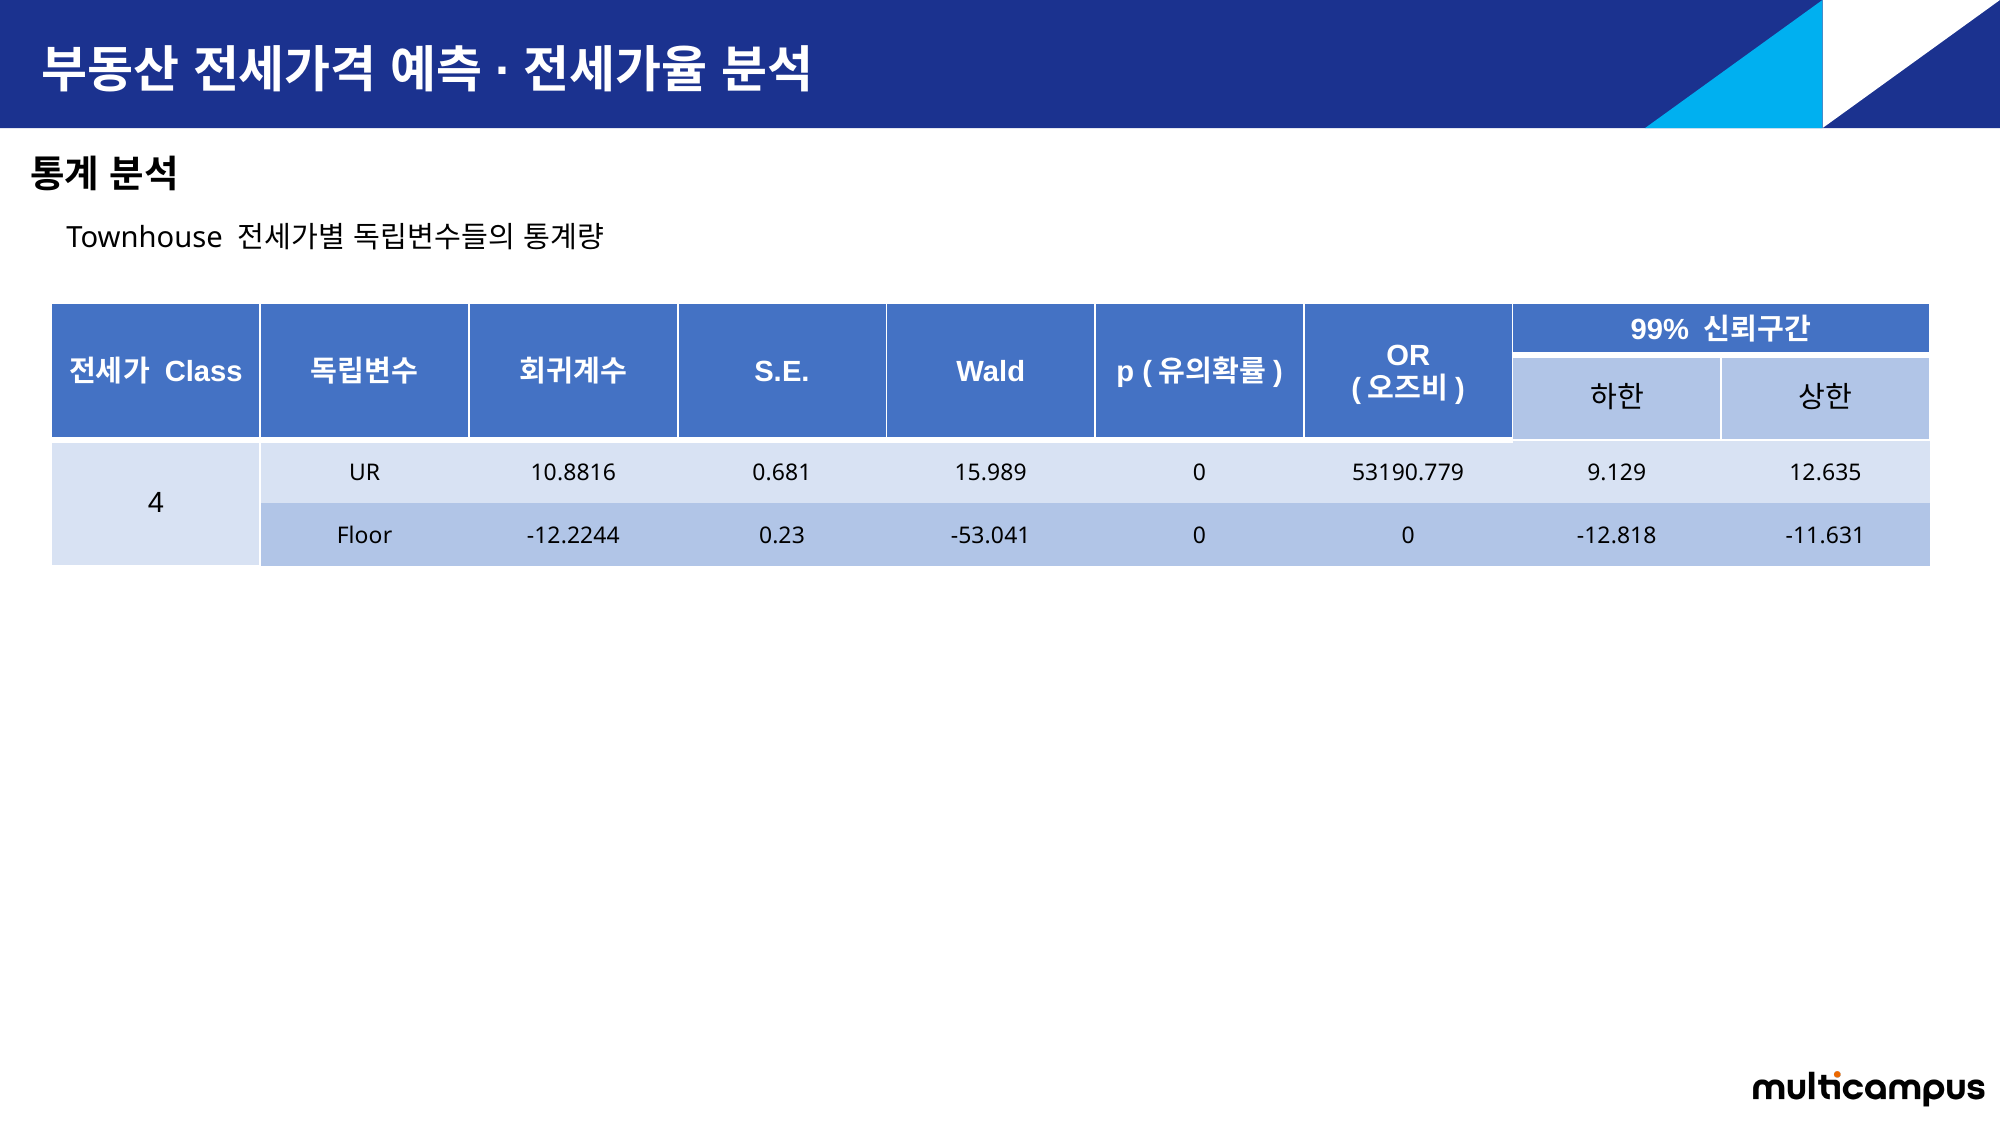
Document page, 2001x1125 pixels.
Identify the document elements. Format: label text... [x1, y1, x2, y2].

table_cell 53190.779 [1304, 443, 1513, 503]
table_cell -12.2244 [469, 503, 678, 566]
table_header 회귀계수 [470, 304, 677, 437]
text_box Townhouse 전세가별 독립변수들의 통계량 [51, 202, 658, 253]
text_box 부동산 전세가격 예측·전세가율 분석 [0, 0, 1643, 129]
table_header S.E. [679, 304, 886, 437]
table_cell 0 [1095, 503, 1304, 566]
table_cell 0 [1304, 503, 1513, 566]
table_cell -12.818 [1513, 503, 1721, 566]
table_cell Floor [261, 503, 469, 566]
table_cell UR [261, 443, 469, 503]
table_cell 9.129 [1513, 441, 1721, 503]
table_header p (유의확률) [1096, 304, 1303, 437]
table_header 99% 신뢰구간 [1513, 304, 1929, 352]
table_cell -11.631 [1721, 503, 1930, 566]
table_cell 0.681 [678, 443, 886, 503]
picture [1753, 1070, 1985, 1108]
text_box 통계 분석 [15, 142, 622, 203]
table_cell 0 [1095, 443, 1304, 503]
table_cell 상한 [1722, 358, 1929, 439]
table_cell 10.8816 [469, 443, 678, 503]
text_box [1644, 0, 2000, 129]
table_cell 4 [52, 443, 259, 565]
table_header 독립변수 [261, 304, 468, 437]
table_cell 0.23 [678, 503, 886, 566]
table_header OR (오즈비) [1305, 304, 1512, 437]
table_cell 12.635 [1721, 441, 1930, 503]
table_cell 15.989 [886, 443, 1095, 503]
table_header Wald [887, 304, 1094, 437]
table_header 전세가 Class [52, 304, 259, 437]
table_cell 하한 [1513, 358, 1720, 439]
table_cell -53.041 [886, 503, 1095, 566]
